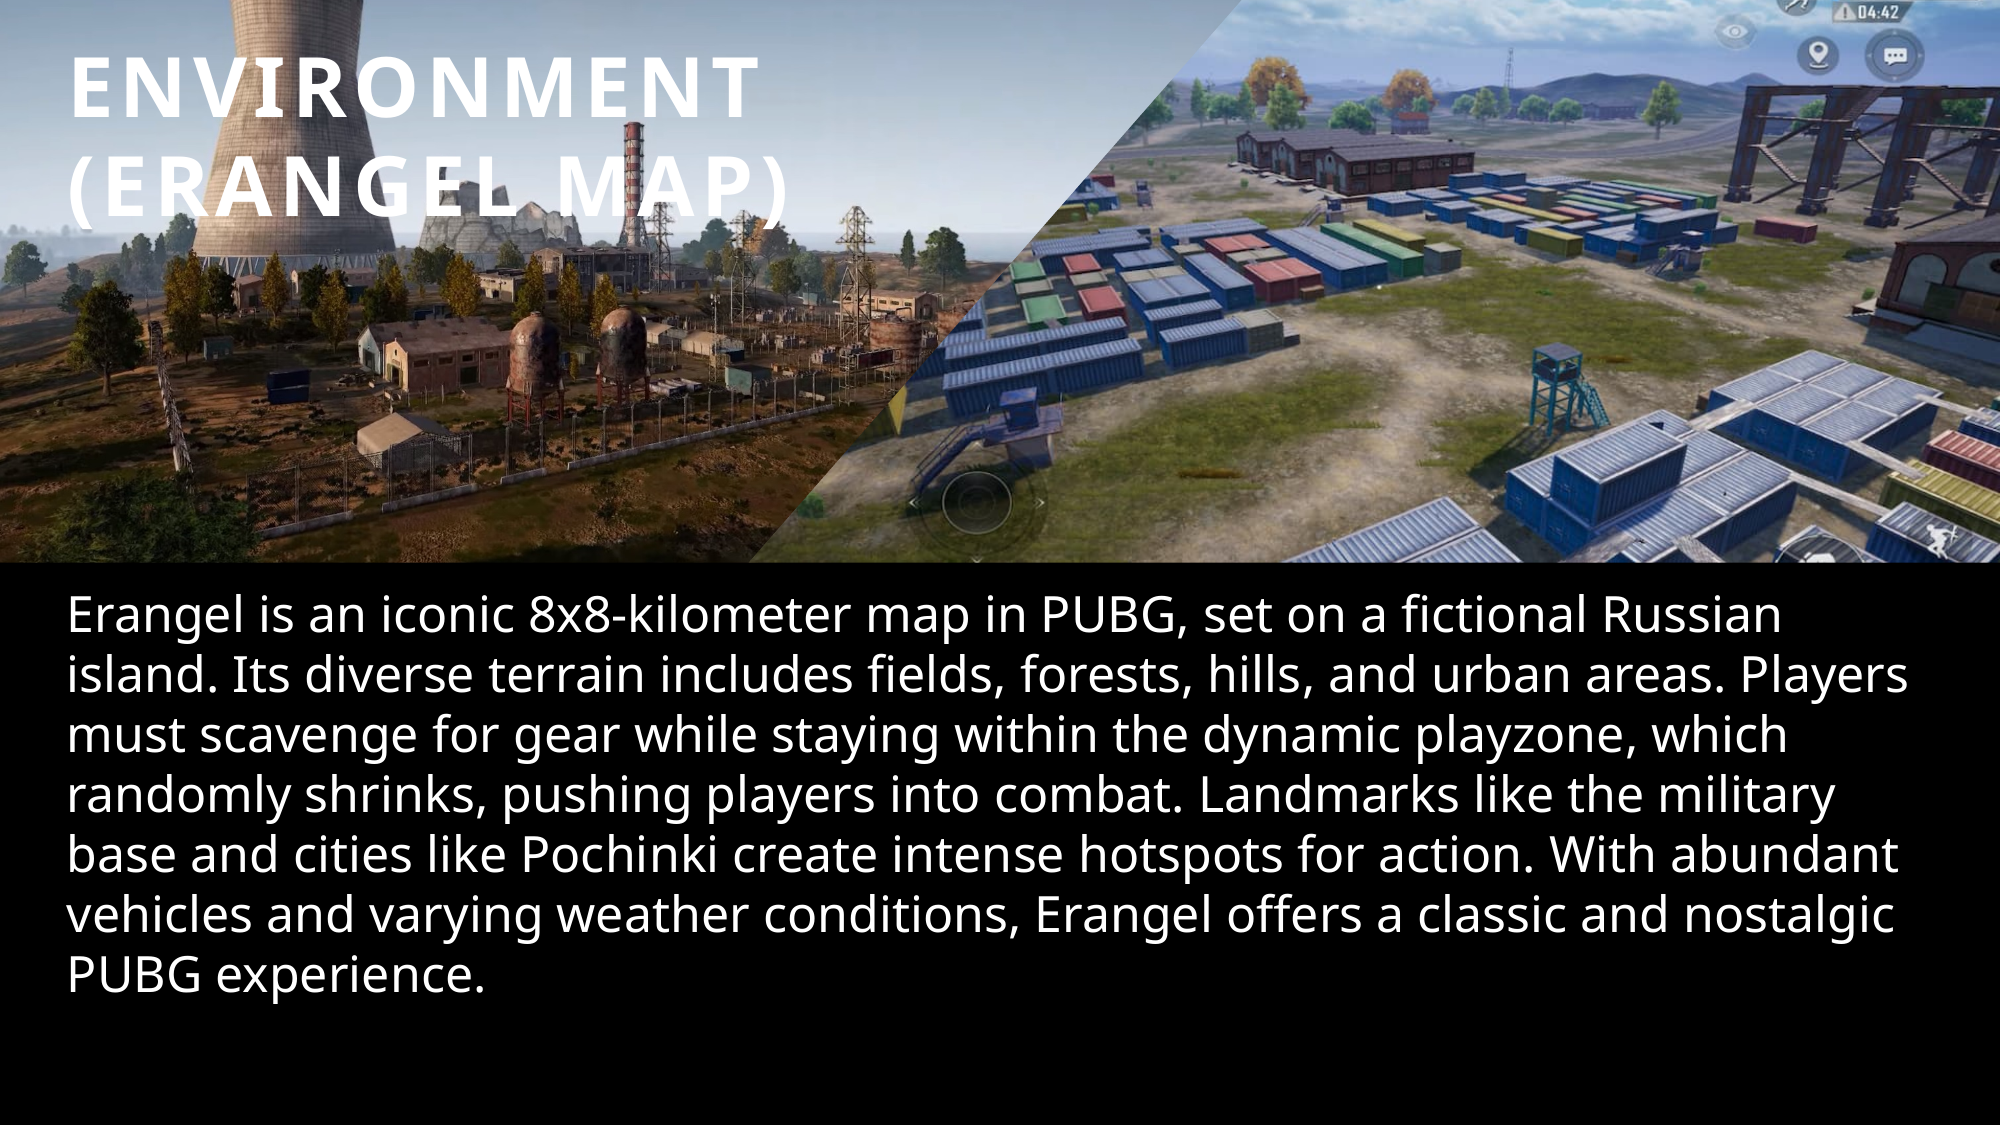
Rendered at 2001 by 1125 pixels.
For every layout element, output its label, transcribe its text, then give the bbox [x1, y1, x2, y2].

text_box [0, 563, 2000, 1125]
text_box Erangel is an iconic 8x8-kilometer map in PUBG, set on a fictional Russian island. Its diverse terrain includes fields, forests, hills, and urban areas. Players must scavenge for gear while staying within the dynamic playzone, which randomly shrinks, pushing players into combat. Landmarks like the military base and cities like Pochinki create intense hotspots for action. With abundant vehicles and varying weather conditions, Erangel offers a classic and nostalgic PUBG experience. [52, 575, 1934, 1011]
picture [0, 0, 2000, 563]
